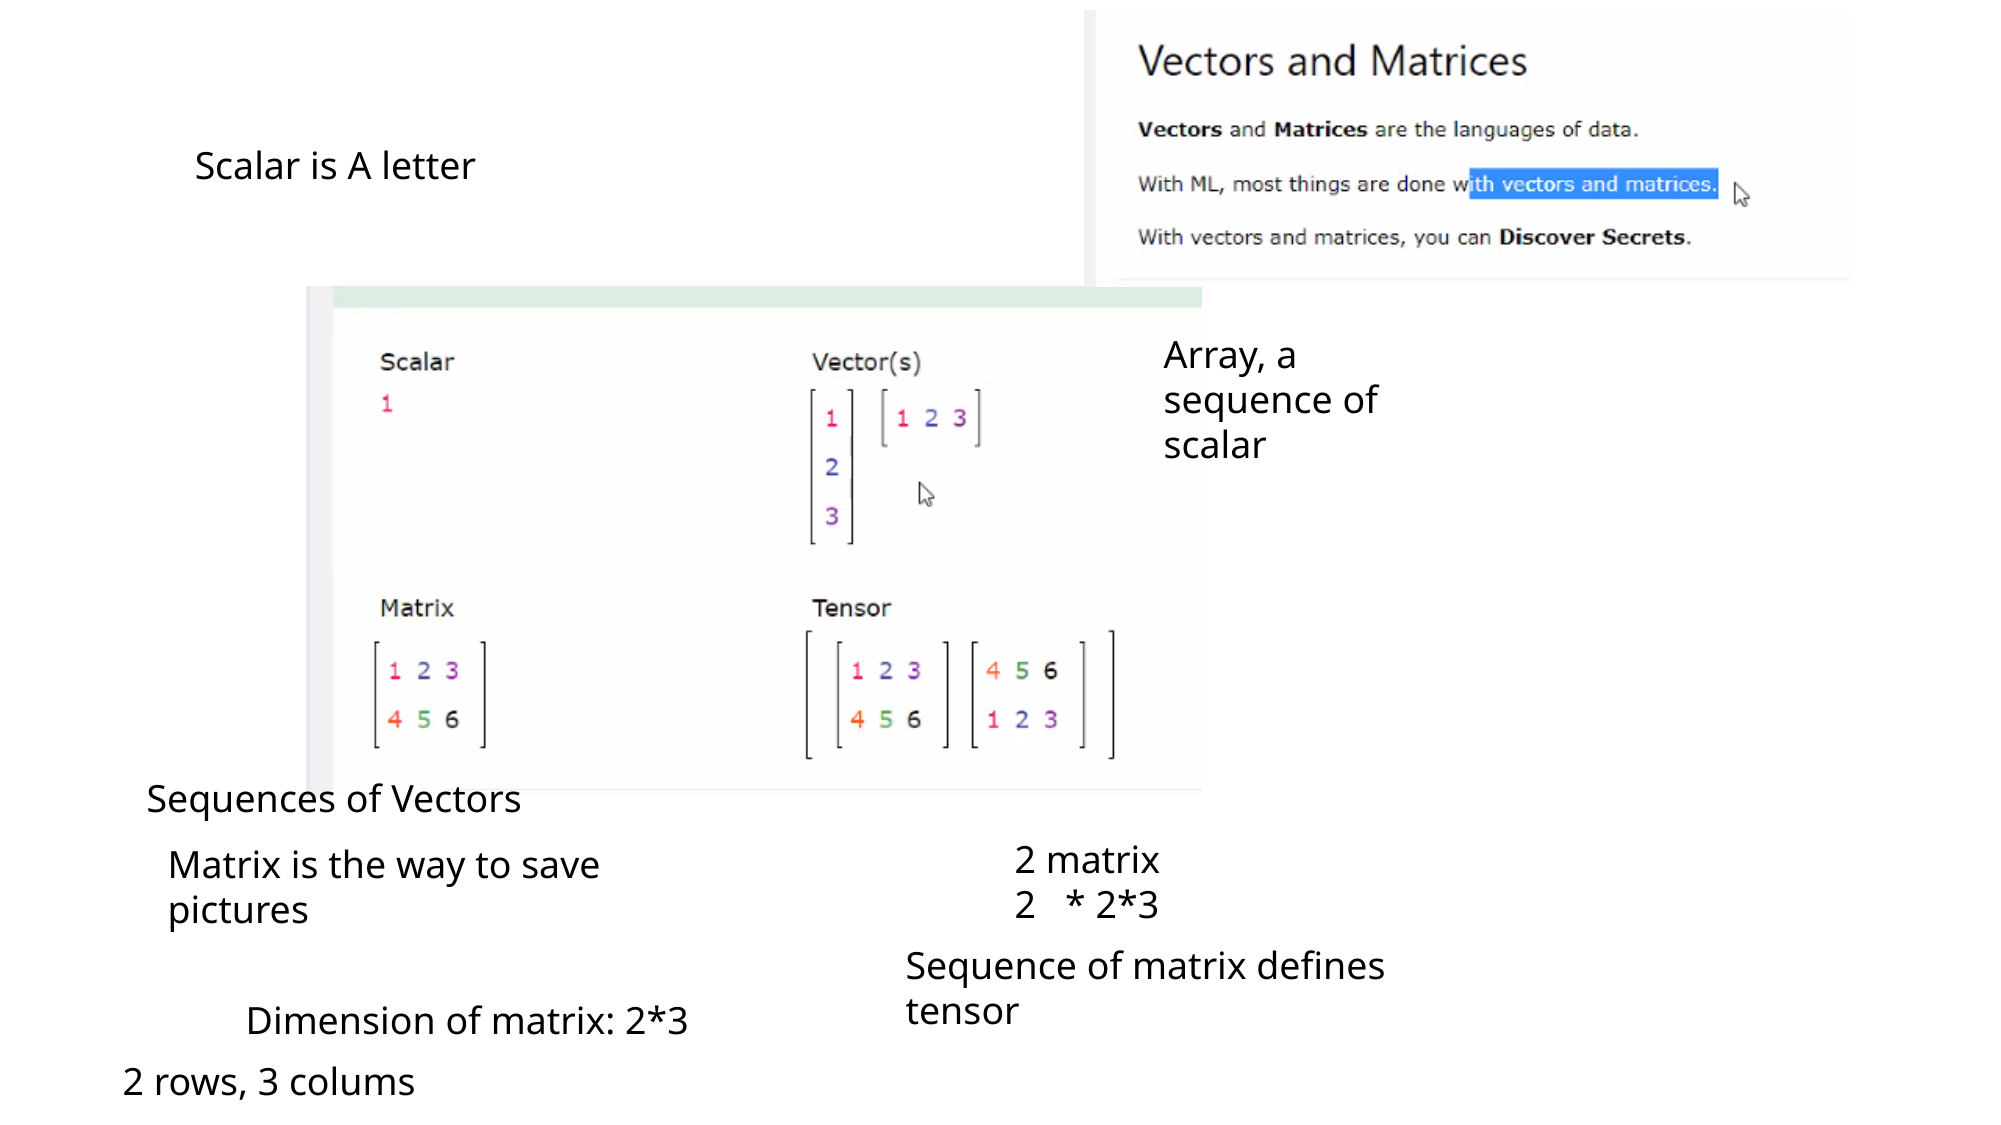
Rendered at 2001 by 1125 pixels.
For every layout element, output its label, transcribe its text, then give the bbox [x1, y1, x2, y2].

text_box 2 matrix 2 * 2*3 [999, 828, 1467, 934]
text_box Matrix is the way to save pictures [152, 833, 648, 939]
text_box Array, a sequence of scalar [1202, 323, 1467, 474]
text_box Scalar is A letter [179, 134, 531, 195]
text_box Dimension of matrix: 2*3 [230, 989, 726, 1050]
text_box 2 rows, 3 colums [108, 1050, 690, 1111]
text_box Sequence of matrix defines tensor [890, 934, 1467, 1040]
text_box Sequences of Vectors [131, 767, 570, 828]
picture [306, 10, 1850, 797]
